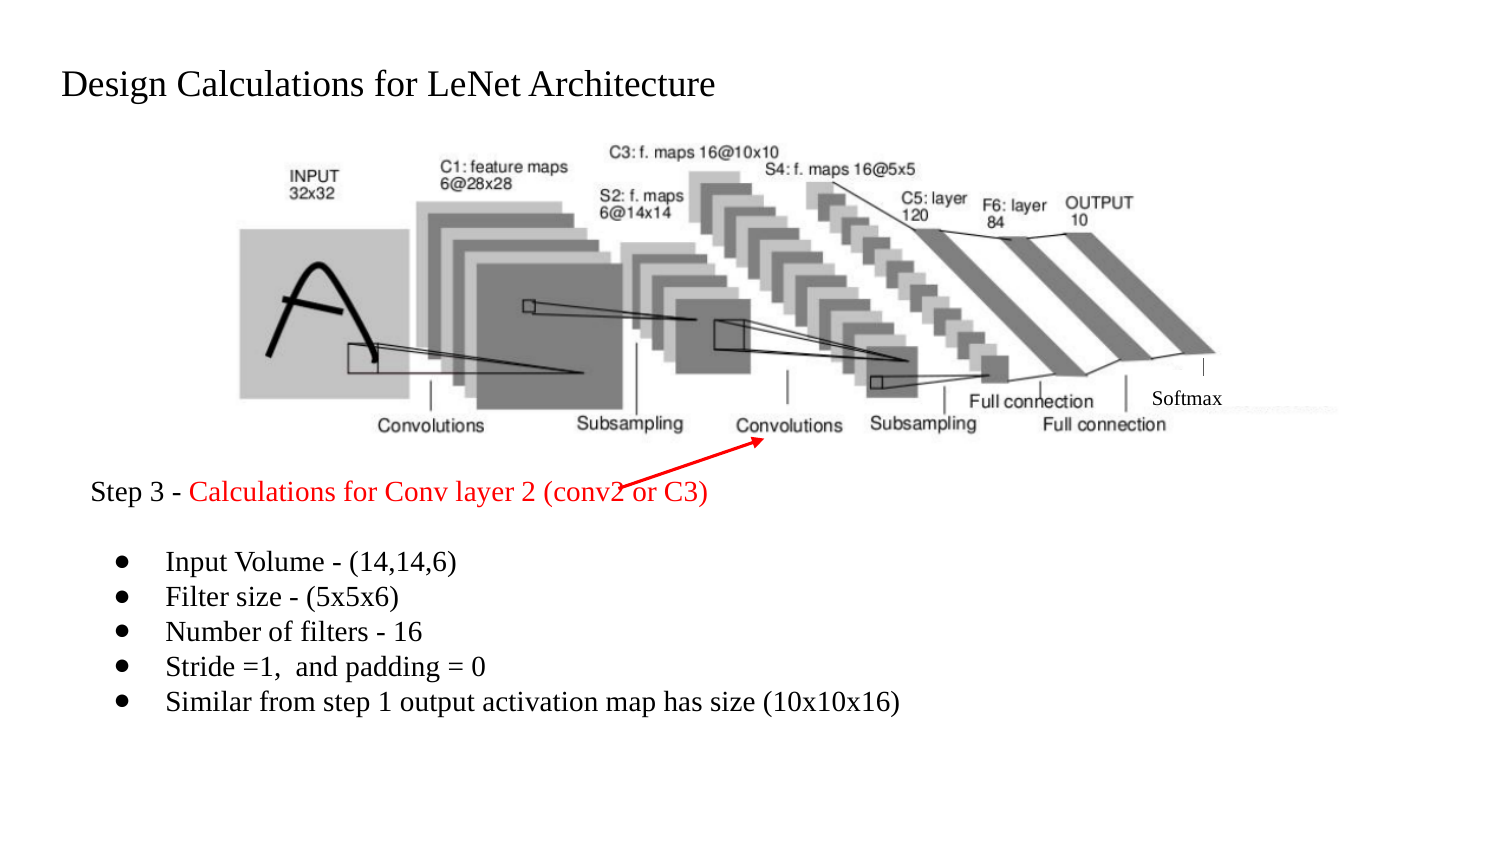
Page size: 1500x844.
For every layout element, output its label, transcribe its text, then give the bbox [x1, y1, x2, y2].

title Design Calculations for LeNet Architecture [46, 43, 821, 109]
text_box Step 3 - Calculations for Conv layer 2 (conv2 or C3) Input Volume - (14,14,6) Filter size - (5x5x6) Number of filters - 16 Stride =1, and padding = 0 Similar from step 1 output activation map has size (10x10x16) [75, 457, 1392, 805]
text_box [618, 438, 765, 489]
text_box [210, 116, 1377, 476]
